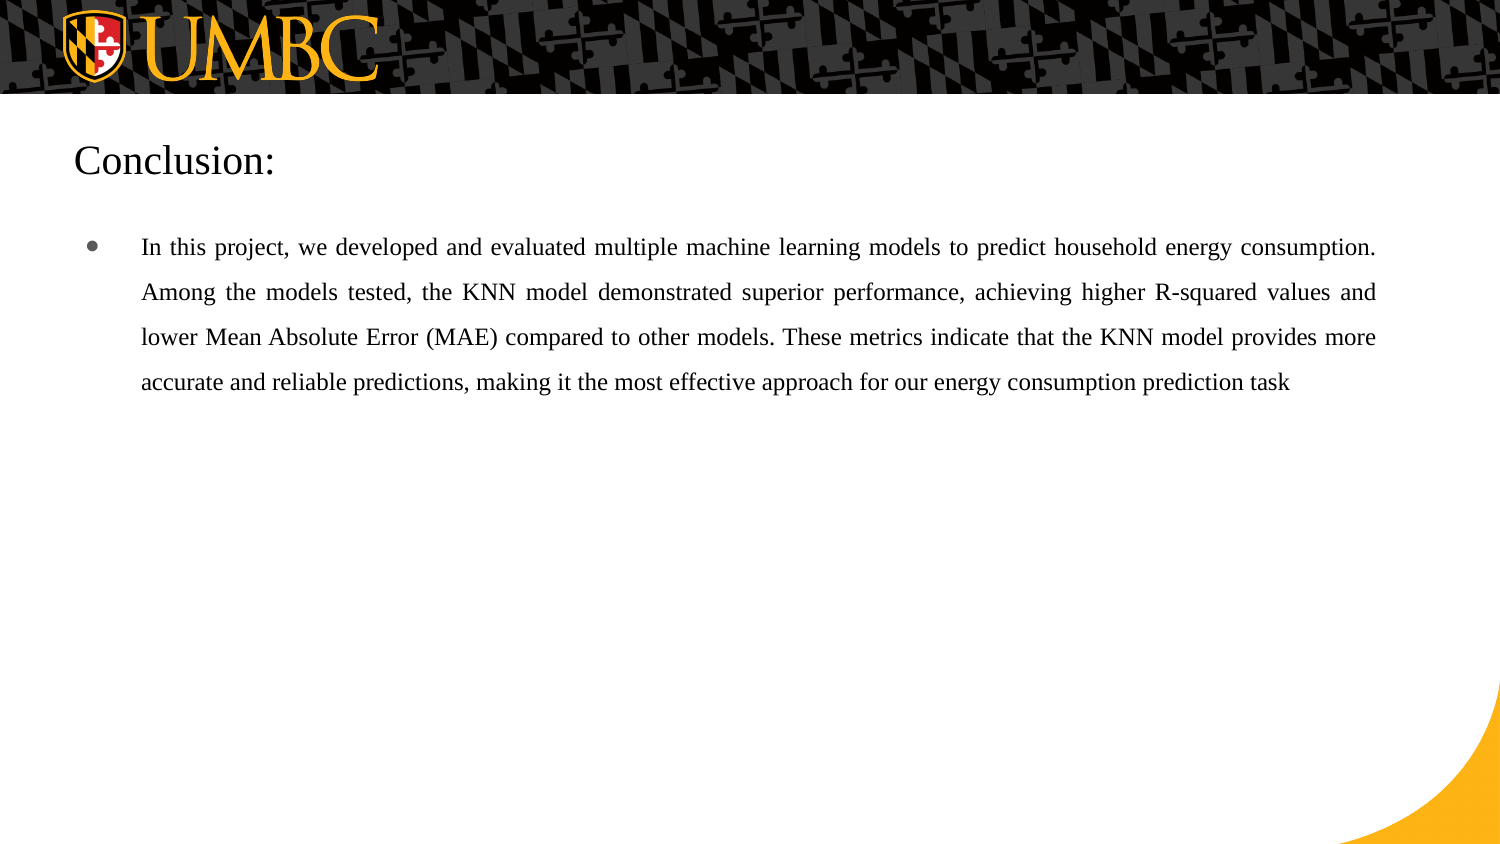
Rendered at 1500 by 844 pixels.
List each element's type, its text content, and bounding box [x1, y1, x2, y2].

picture [0, 0, 1500, 94]
list In this project, we developed and evaluated multiple machine learning models to predict household energy consumption. Among the models tested, the KNN model demonstrated superior performance, achieving higher R-squared values and lower Mean Absolute Error (MAE) compared to other models. These metrics indicate that the KNN model provides more accurate and reliable predictions, making it the most effective approach for our energy consumption prediction task [51, 200, 1394, 658]
picture [1338, 679, 1500, 844]
text_box Conclusion: [58, 118, 1457, 213]
